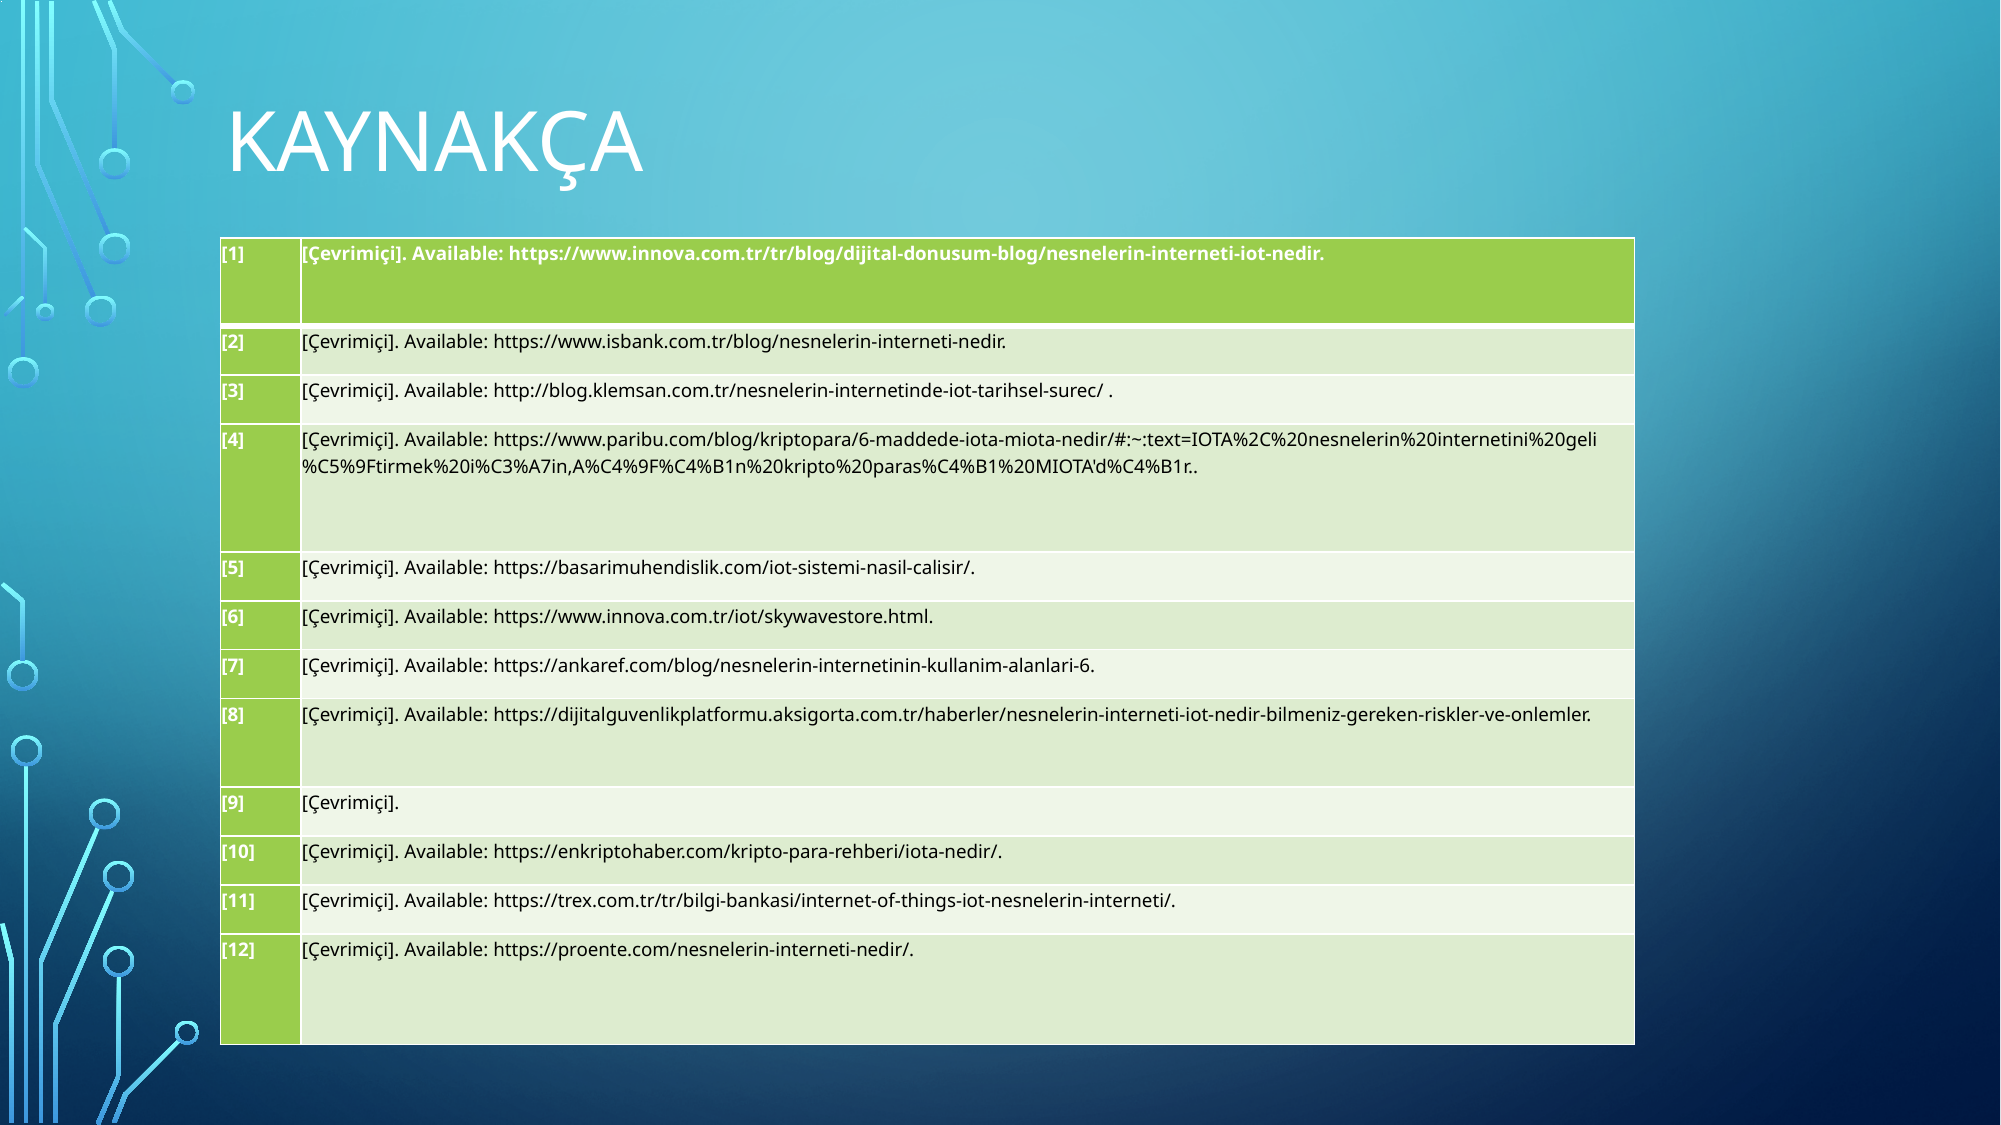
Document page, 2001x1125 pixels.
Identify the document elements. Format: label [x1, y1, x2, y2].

picture [201, 0, 2000, 1125]
text_box [0, 0, 201, 1125]
